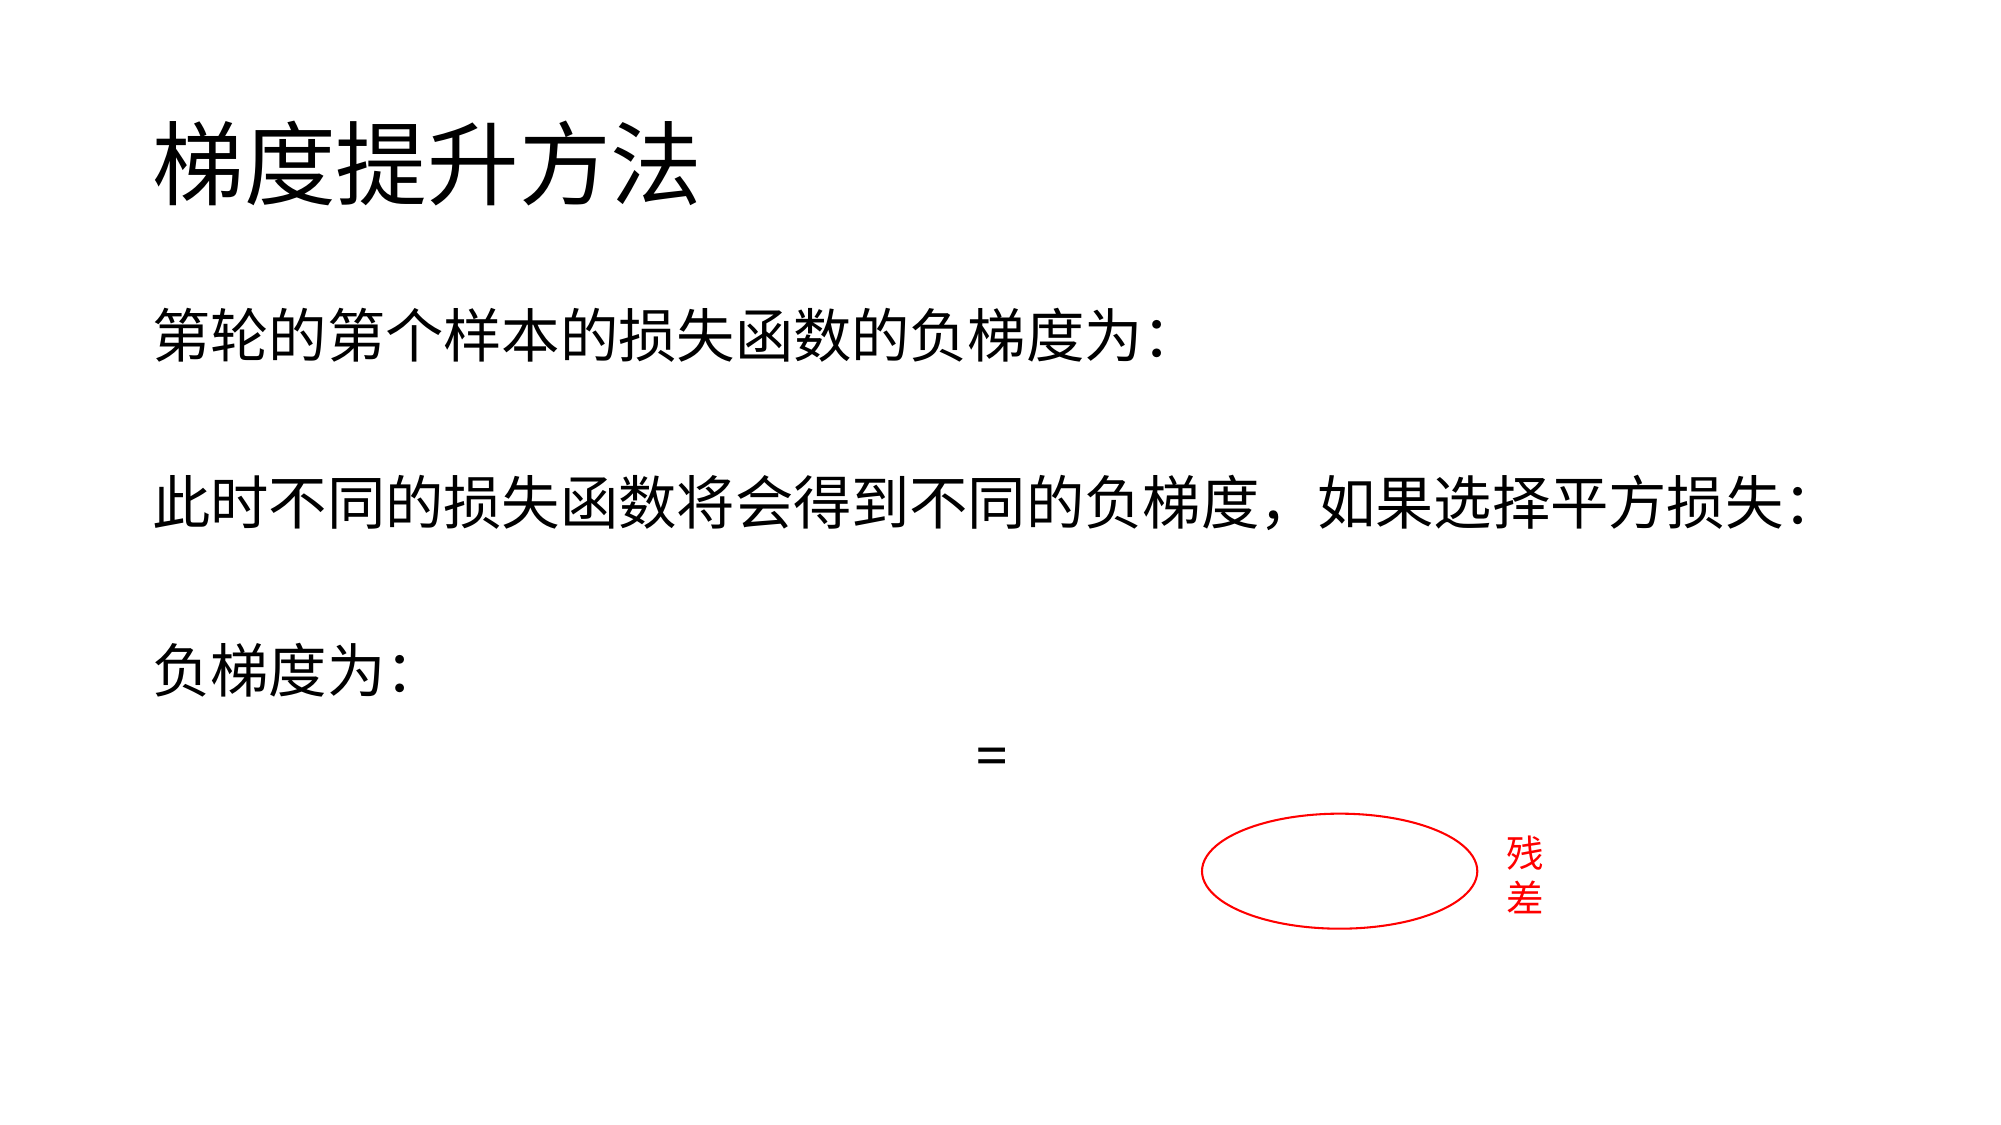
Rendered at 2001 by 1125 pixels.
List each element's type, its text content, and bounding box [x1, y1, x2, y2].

text_box [1200, 812, 1479, 930]
title 梯度提升方法 [137, 59, 1863, 278]
text_box 残差 [1491, 822, 1562, 928]
